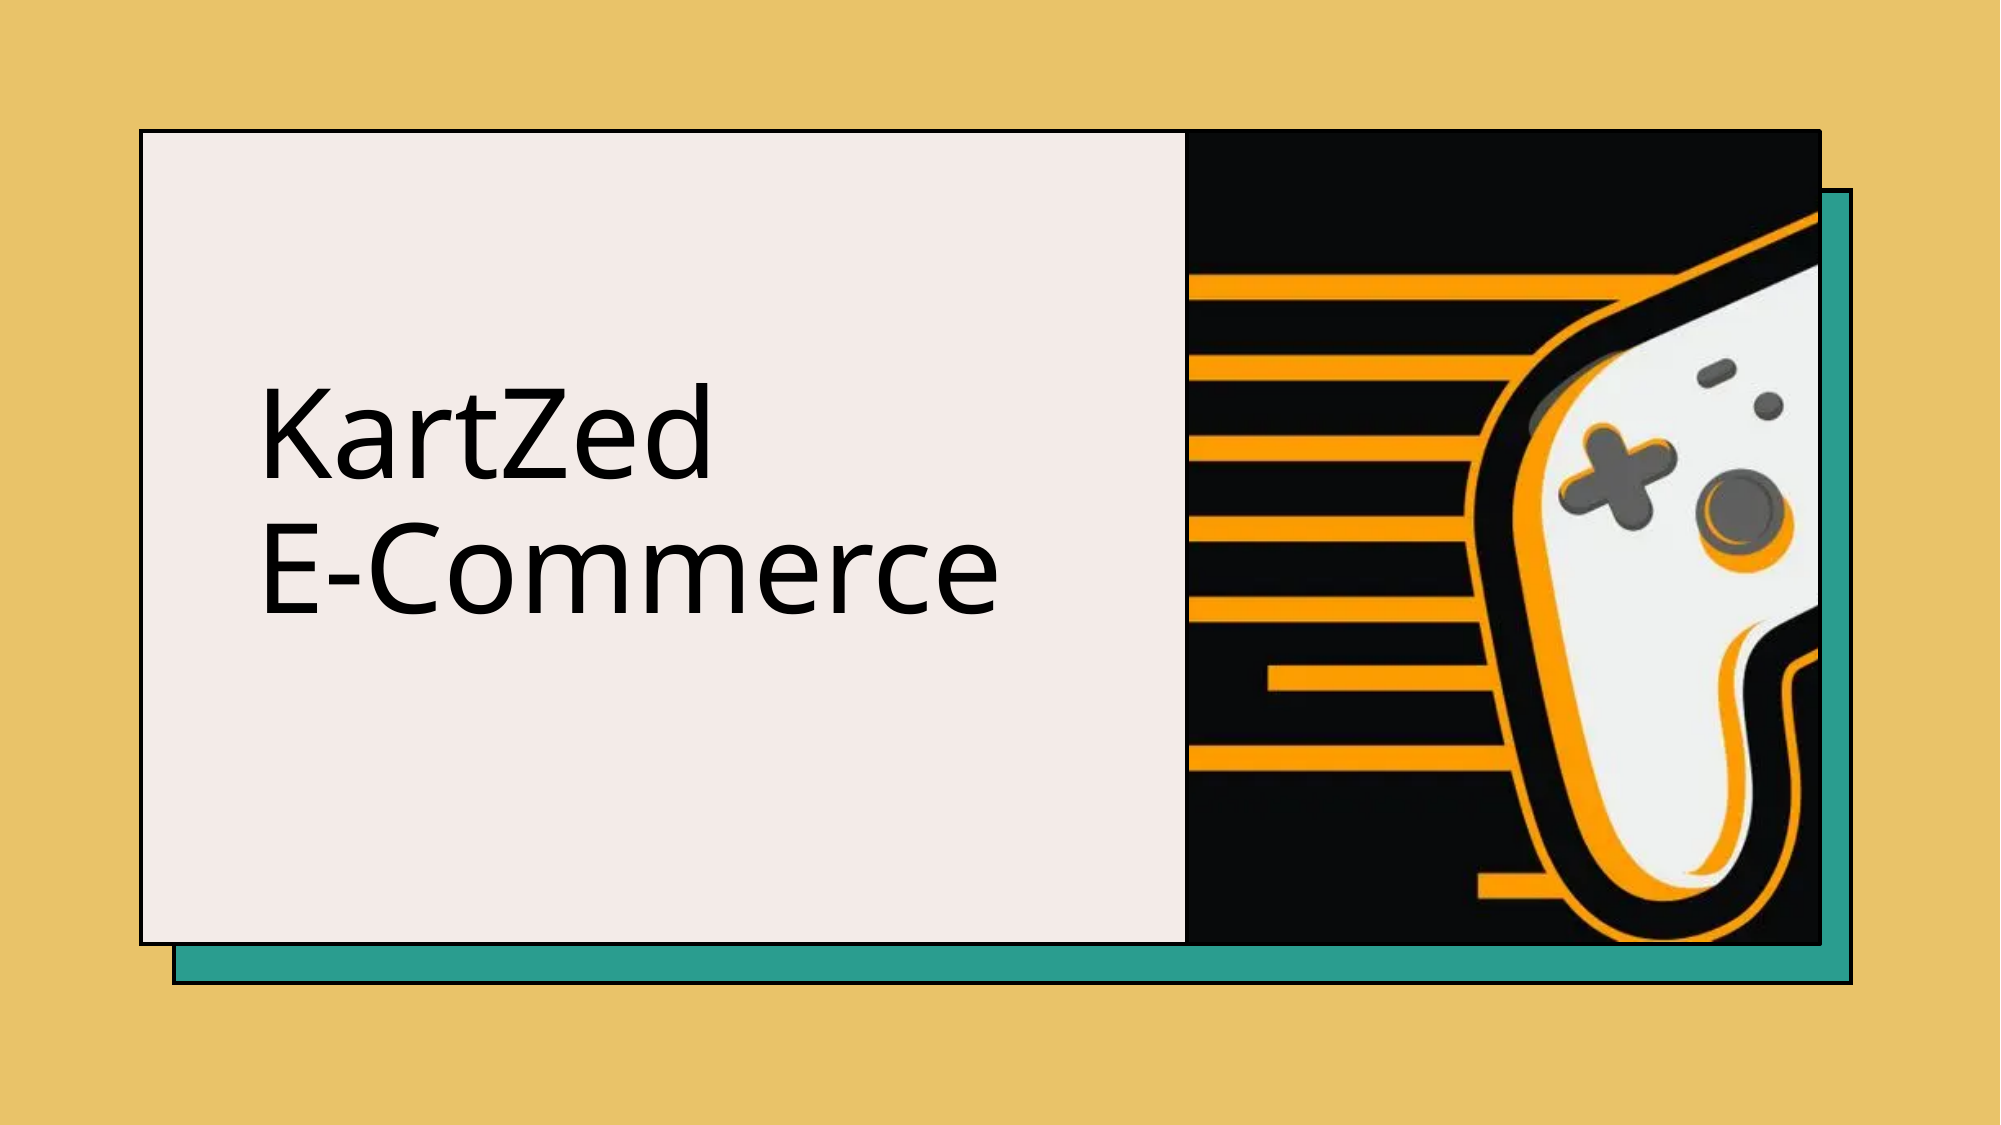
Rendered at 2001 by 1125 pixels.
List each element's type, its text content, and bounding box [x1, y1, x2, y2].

title KartZed E-Commerce [240, 367, 1086, 648]
picture [1188, 133, 1818, 942]
